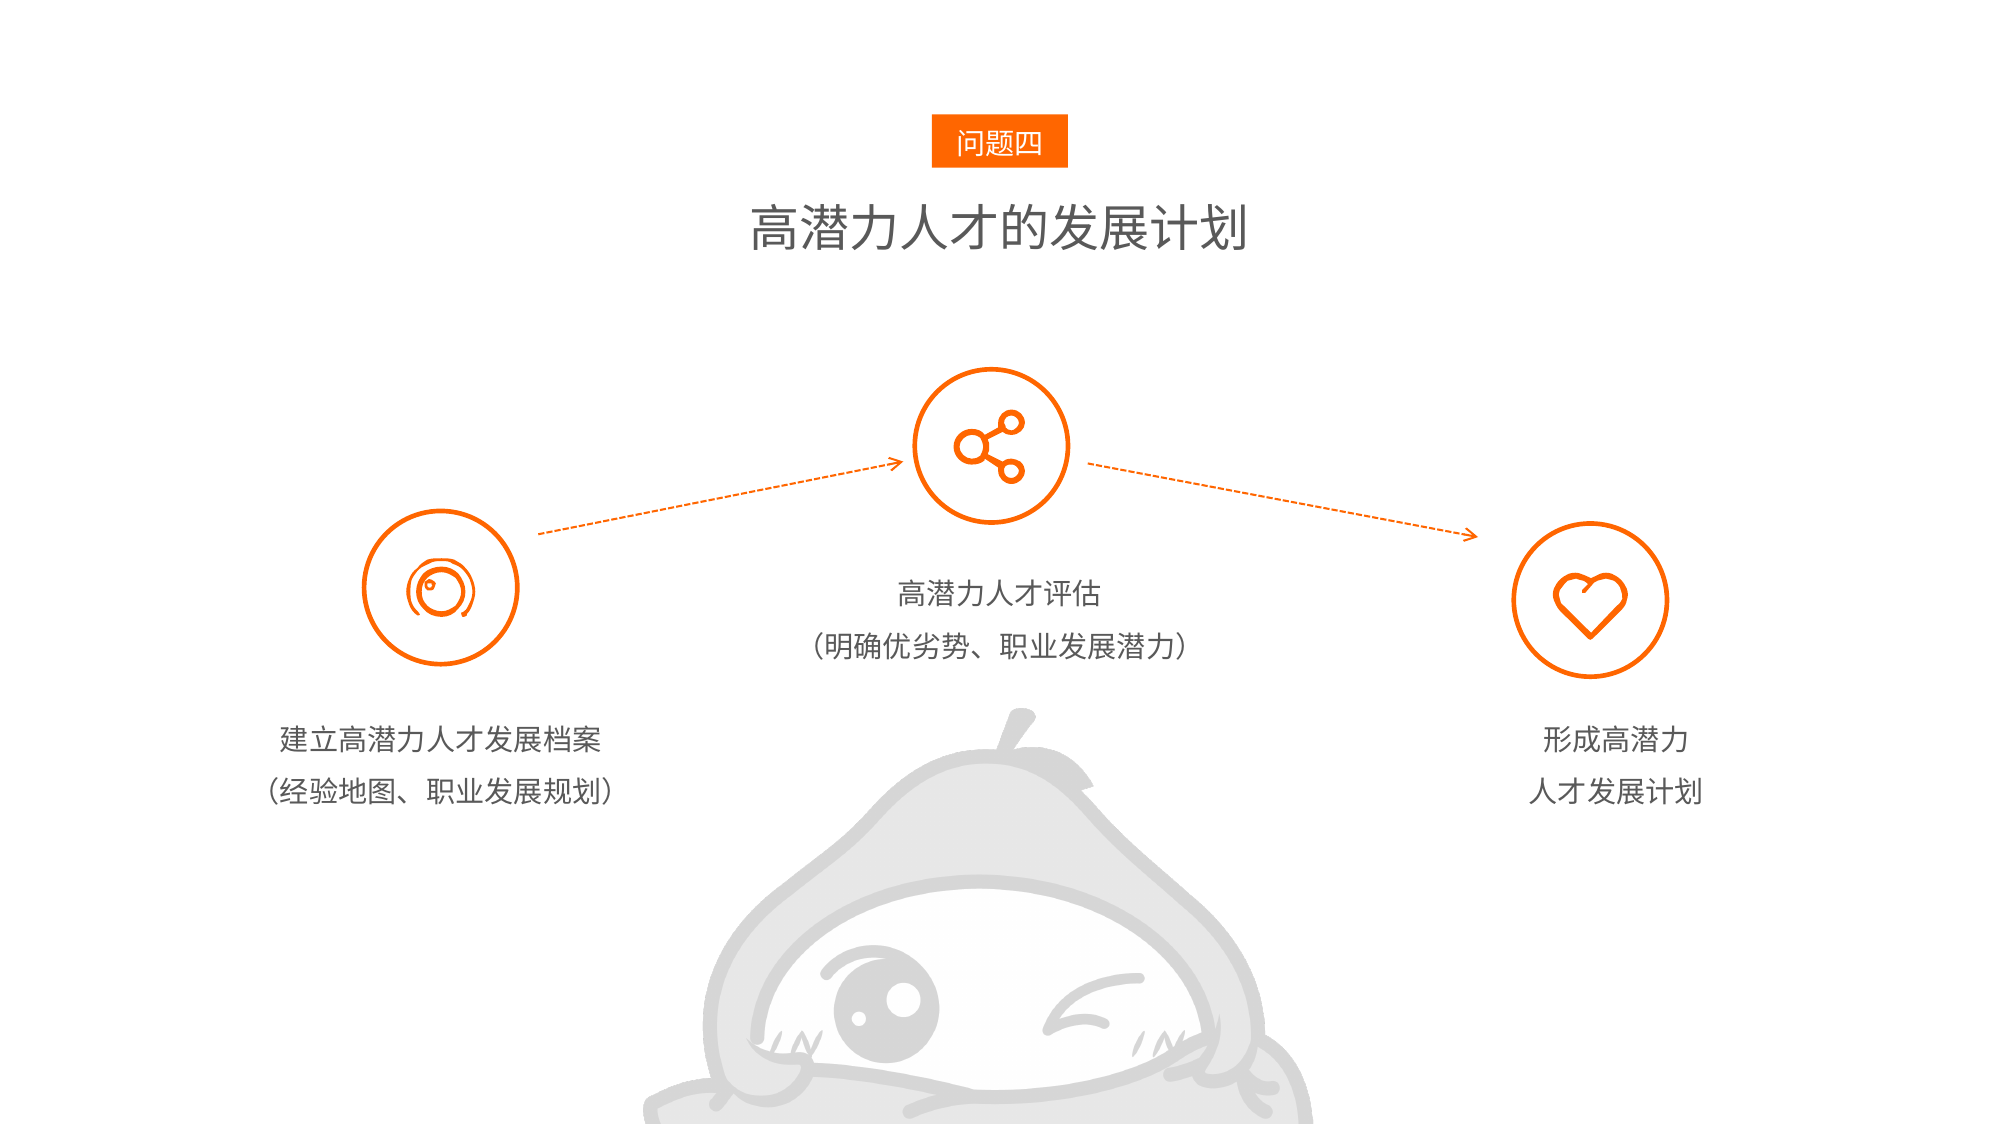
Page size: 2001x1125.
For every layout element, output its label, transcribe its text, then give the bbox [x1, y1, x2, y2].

picture [643, 708, 1336, 1124]
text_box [364, 510, 518, 665]
text_box 高潜力人才评估 （明确优劣势、职业发展潜力） [780, 550, 1220, 671]
text_box 建立高潜力人才发展档案 （经验地图、职业发展规划） [235, 696, 646, 816]
text_box [913, 368, 1070, 461]
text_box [734, 114, 1265, 265]
text_box 形成高潜力 人才发展计划 [1513, 696, 1719, 816]
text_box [538, 461, 1479, 538]
text_box [953, 409, 1025, 461]
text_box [1513, 523, 1667, 677]
